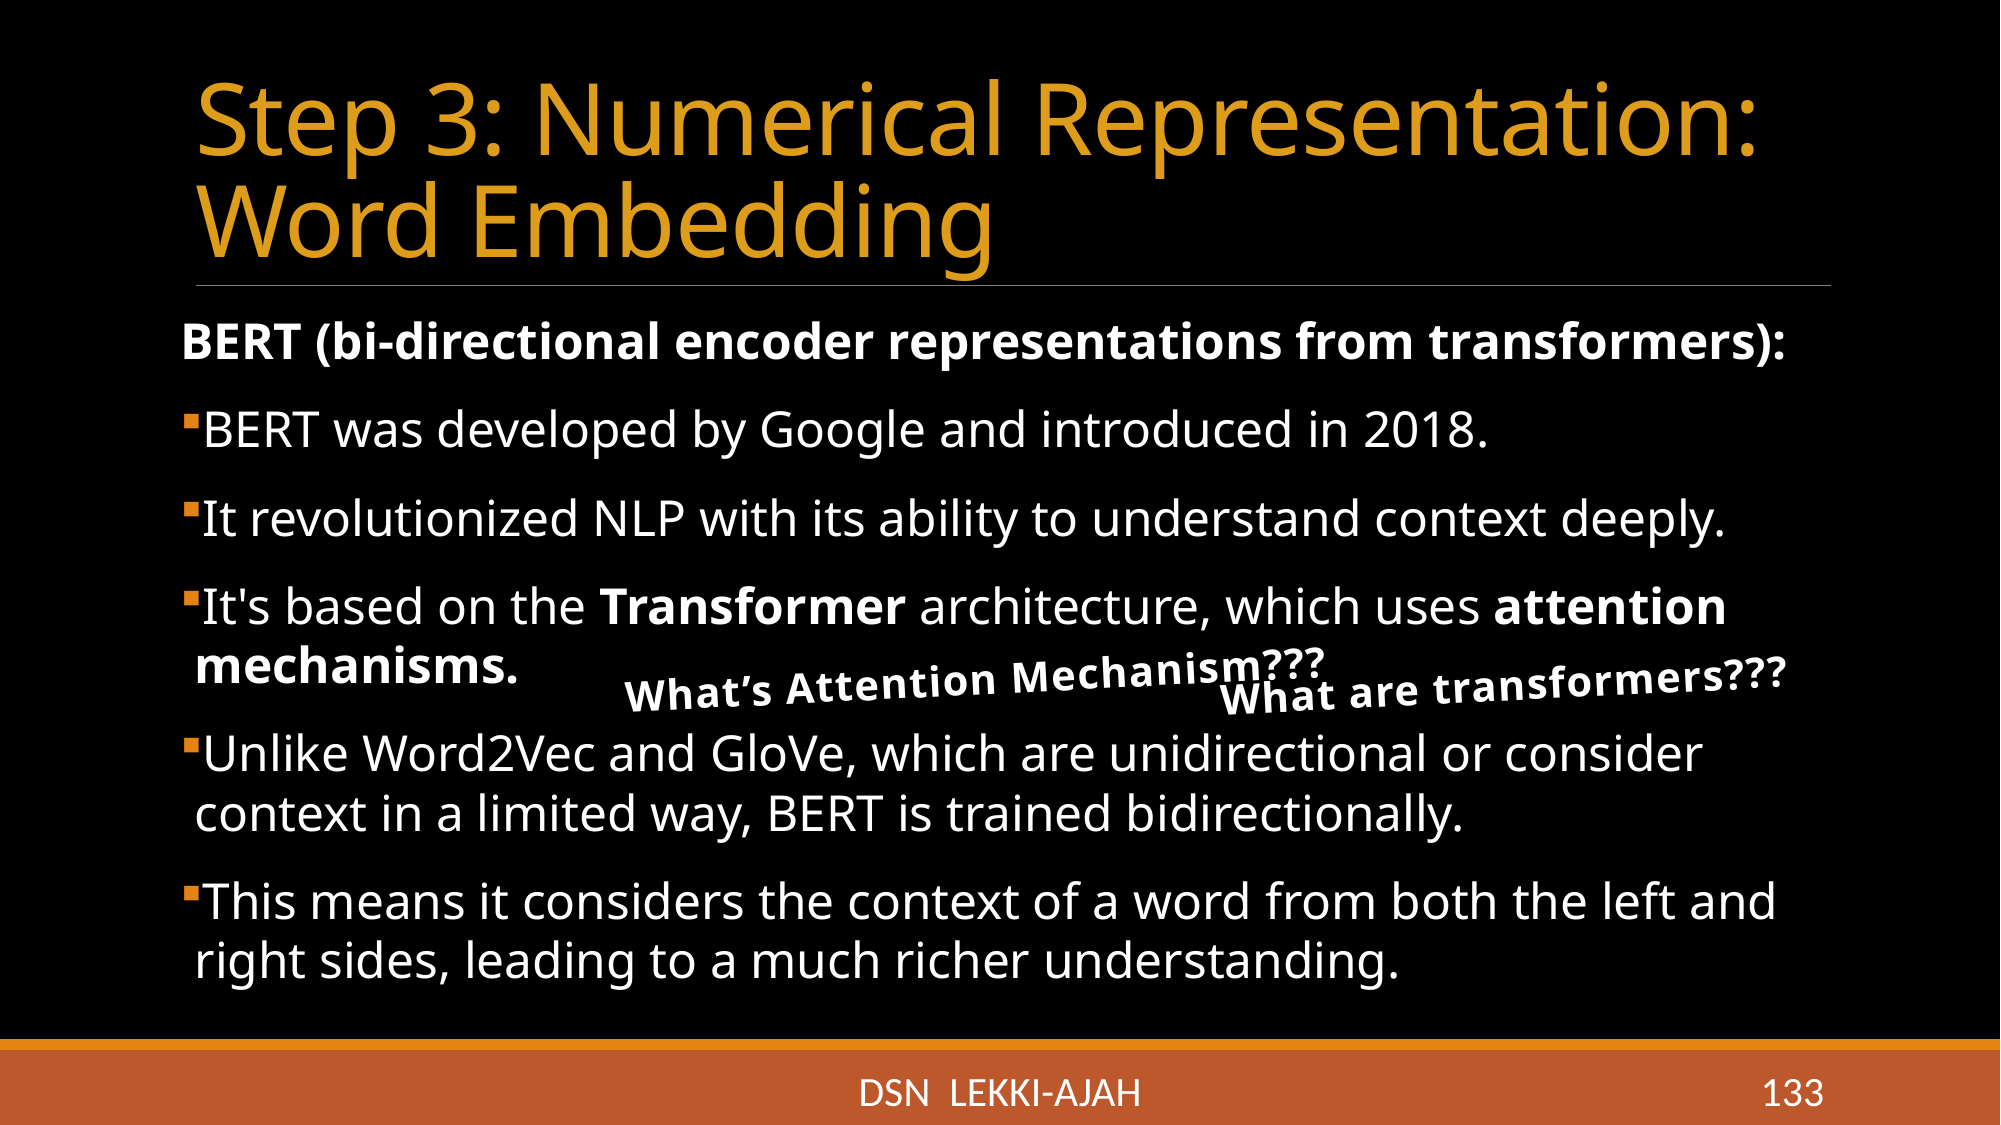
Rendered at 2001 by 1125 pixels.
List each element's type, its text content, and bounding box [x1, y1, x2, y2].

footer DSN LEKKI-AJAH [604, 1059, 1396, 1120]
text_box What’s Attention Mechanism??? [584, 625, 1365, 731]
text_box [277, 919, 933, 1054]
title Step 3: Numerical Representation: Word Embedding [180, 47, 1830, 285]
list BERT (bi-directional encoder representations from transformers): BERT was developed by Google and introduced in 2018. It revolutionized NLP with its ability to understand context deeply. It's based on the Transformer architecture, which uses attention mechanisms. Unlike Word2Vec and GloVe, which are unidirectional or consider context in a limited way, BERT is trained bidirectionally. This means it considers the context of a word from both the left and right sides, leading to a much richer understanding. [180, 302, 1794, 1054]
text_box What are transformers??? [1112, 631, 1895, 737]
slide_number 133 [1624, 1059, 1840, 1120]
